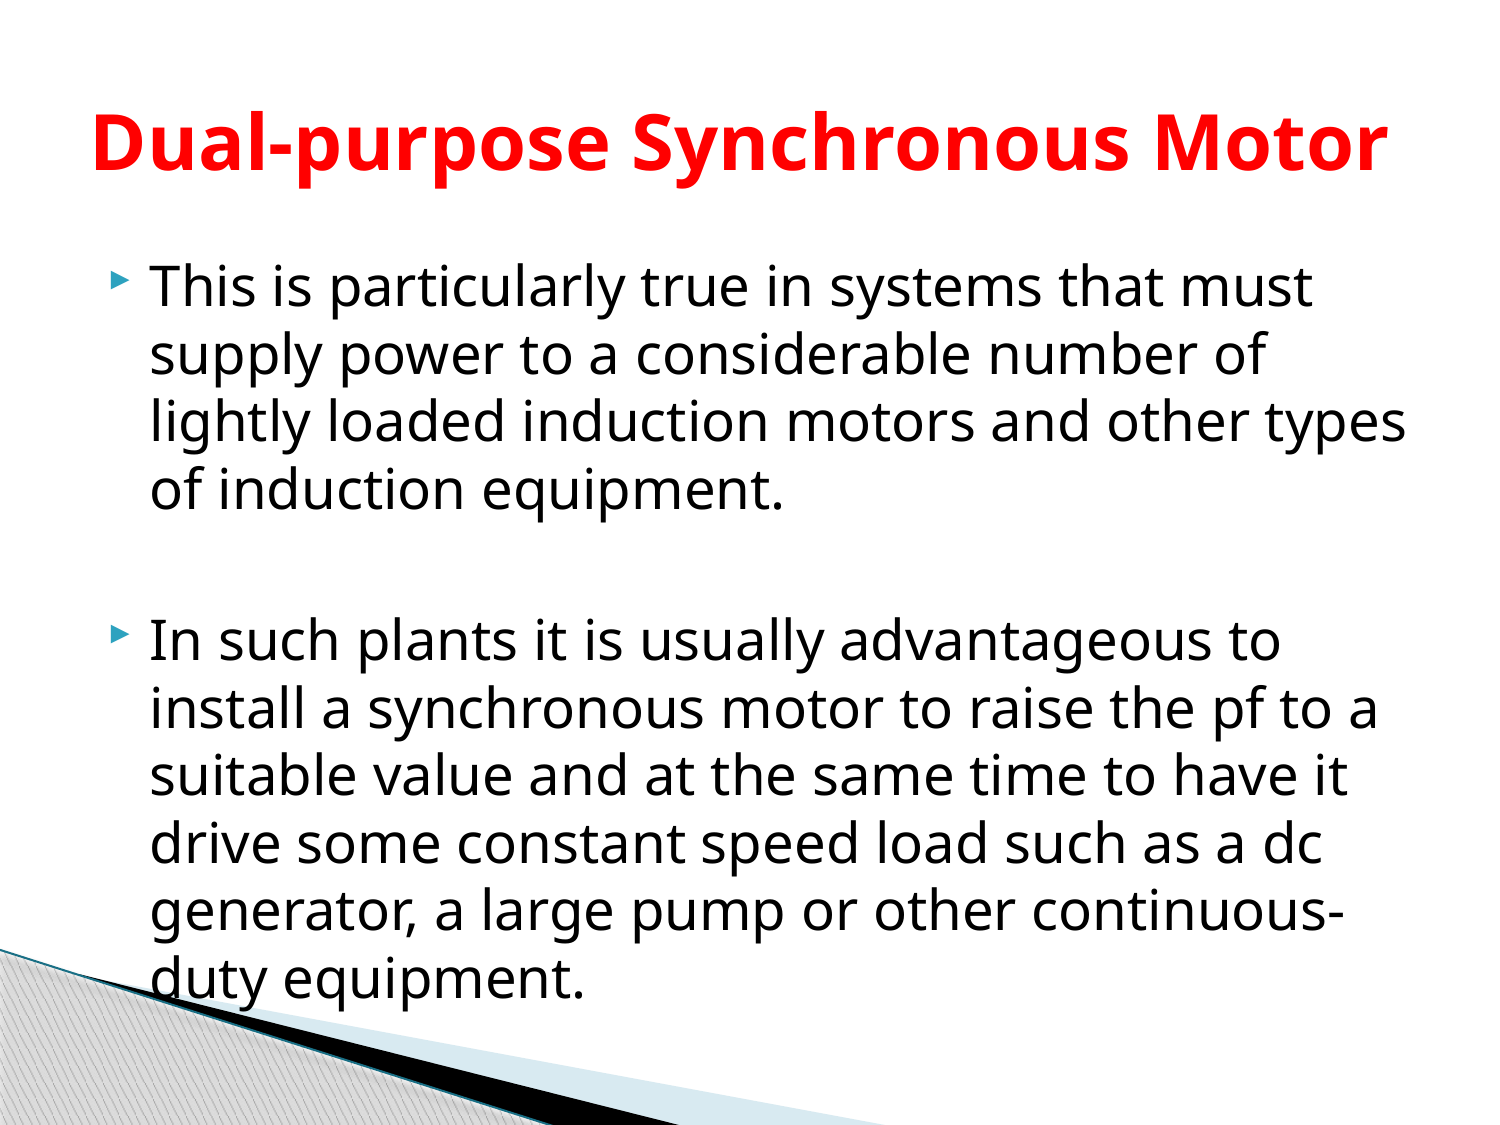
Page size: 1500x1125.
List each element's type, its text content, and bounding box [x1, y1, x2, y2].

title Dual-purpose Synchronous Motor [75, 45, 1425, 233]
list This is particularly true in systems that must supply power to a considerable number of lightly loaded induction motors and other types of induction equipment. In such plants it is usually advantageous to install a synchronous motor to raise the pf to a suitable value and at the same time to have it drive some constant speed load such as a dc generator, a large pump or other continuous-duty equipment. [75, 243, 1425, 1050]
